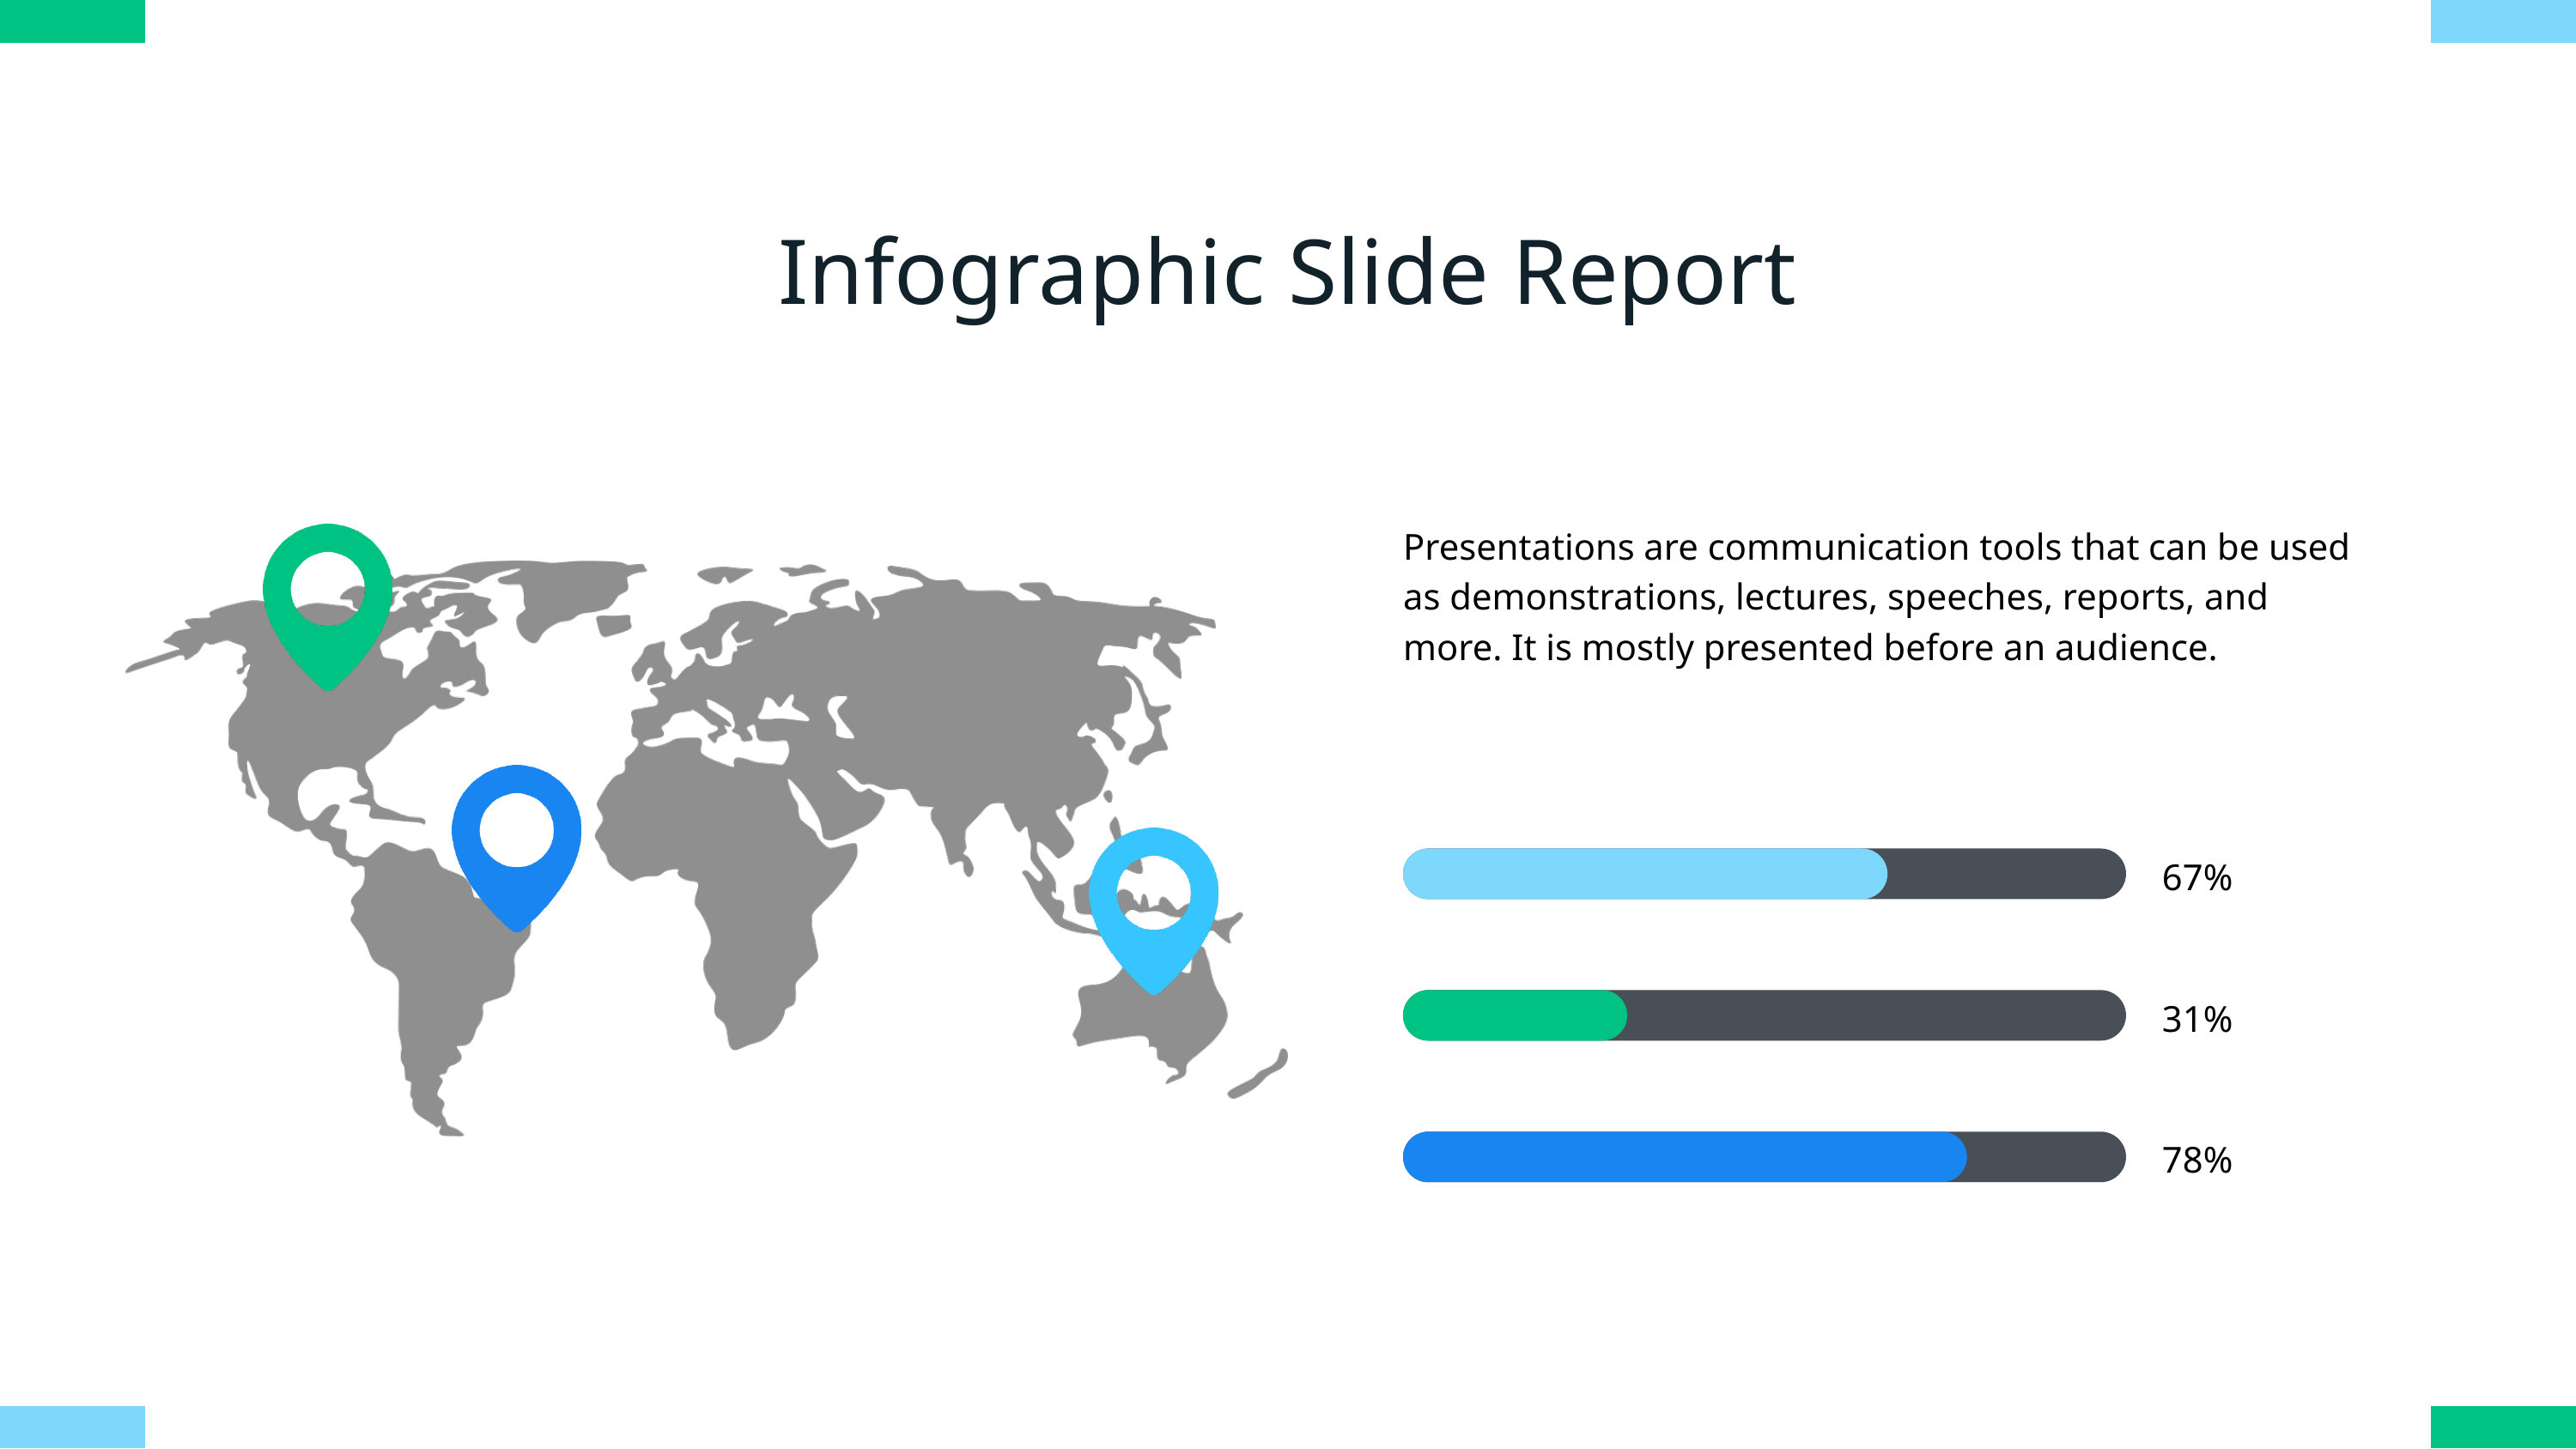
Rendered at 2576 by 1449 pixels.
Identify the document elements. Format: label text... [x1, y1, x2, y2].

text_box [2430, 0, 2576, 43]
text_box Infographic Slide Report [550, 218, 2026, 323]
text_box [0, 1405, 145, 1449]
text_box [1402, 848, 2236, 900]
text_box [1402, 990, 2236, 1041]
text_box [2430, 1405, 2576, 1449]
text_box Presentations are communication tools that can be used as demonstrations, lectures, speeches, reports, and more. It is mostly presented before an audience. [1403, 517, 2376, 668]
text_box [1402, 1131, 2236, 1183]
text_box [0, 0, 145, 43]
picture [125, 524, 1289, 1137]
